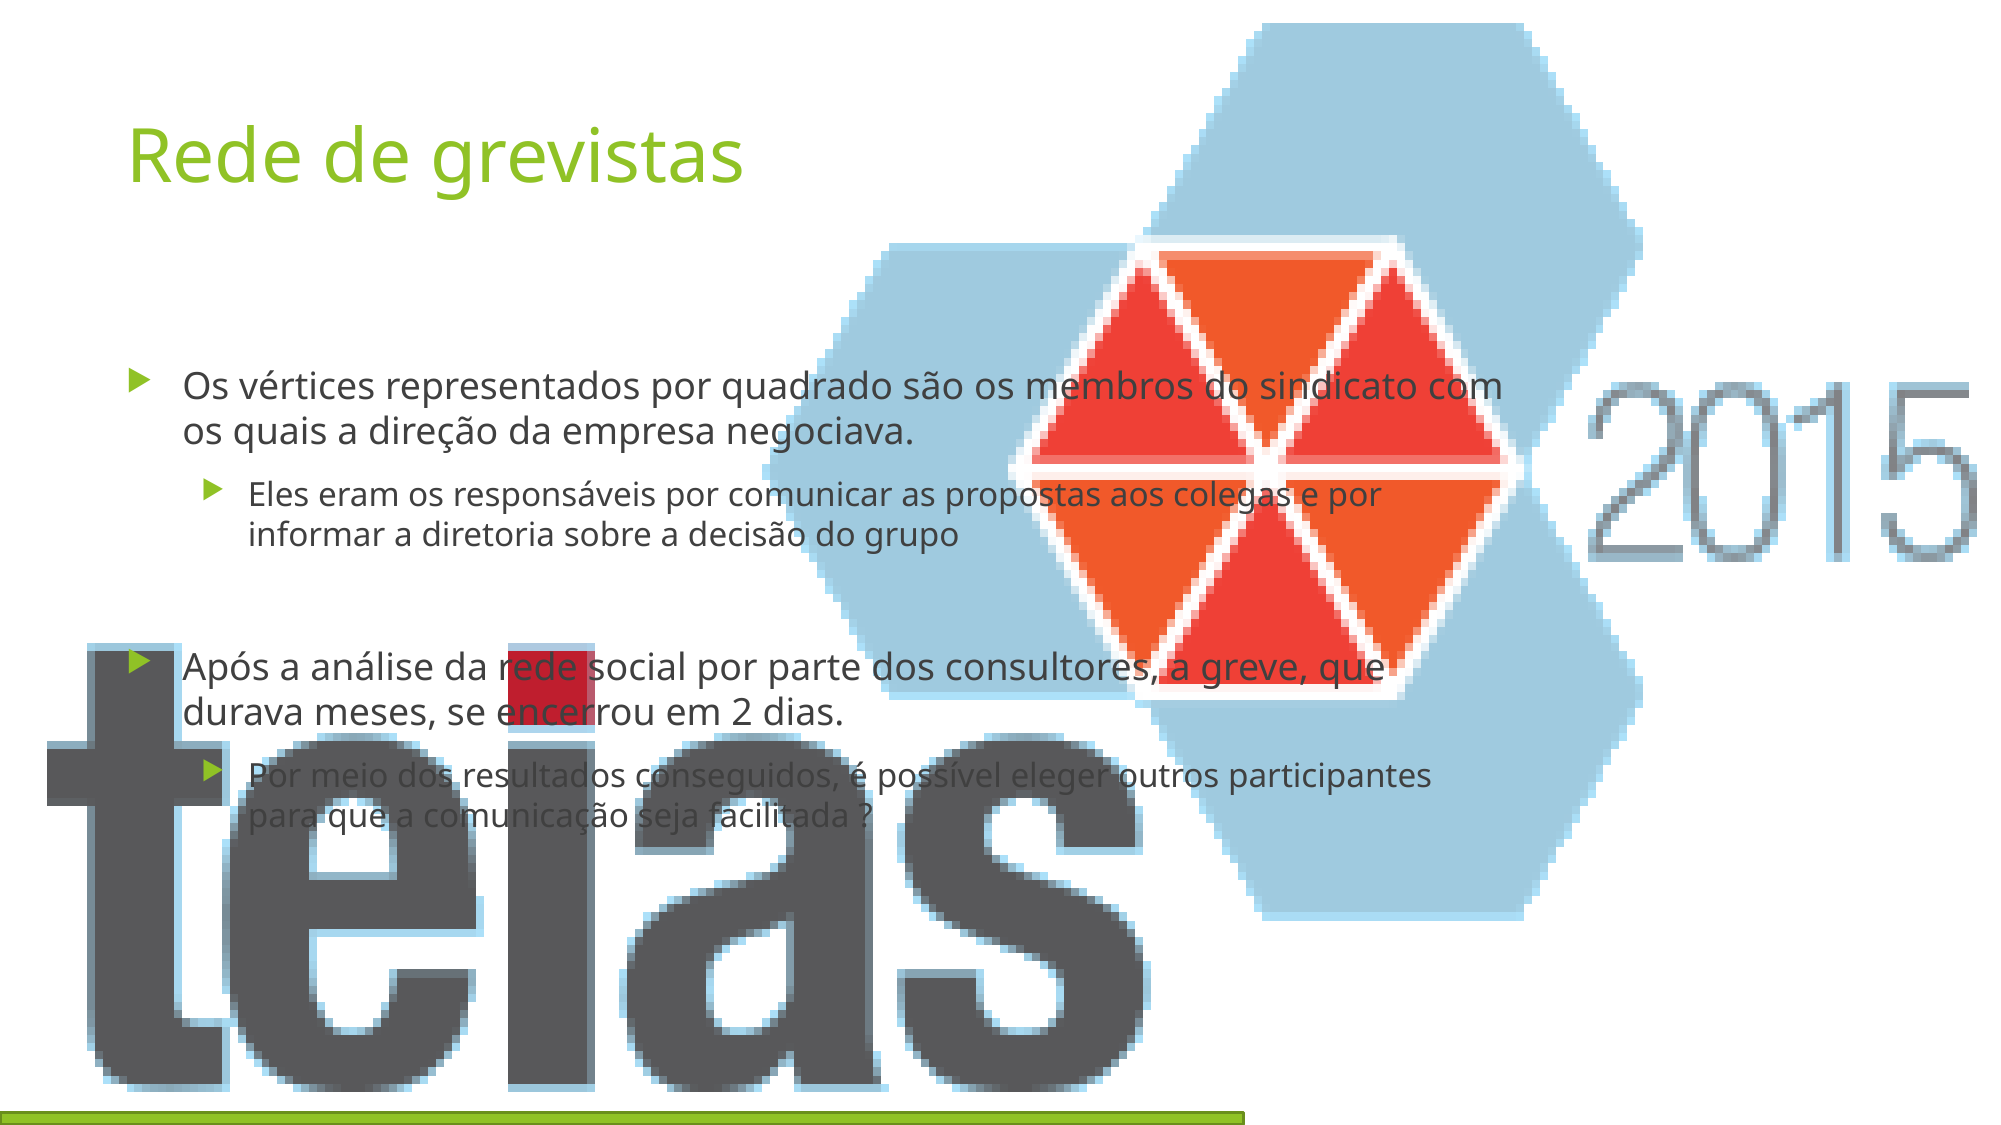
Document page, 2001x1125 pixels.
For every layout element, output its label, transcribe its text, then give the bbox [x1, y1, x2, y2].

text_box [0, 1111, 1245, 1125]
picture [0, 0, 2001, 1125]
list Os vértices representados por quadrado são os membros do sindicato com os quais a direção da empresa negociava. Eles eram os responsáveis por comunicar as propostas aos colegas e por informar a diretoria sobre a decisão do grupo Após a análise da rede social por parte dos consultores, a greve, que durava meses, se encerrou em 2 dias. Por meio dos resultados conseguidos, é possível eleger outros participantes para que a comunicação seja facilitada ? [111, 354, 1522, 992]
title Rede de grevistas [111, 99, 1522, 317]
